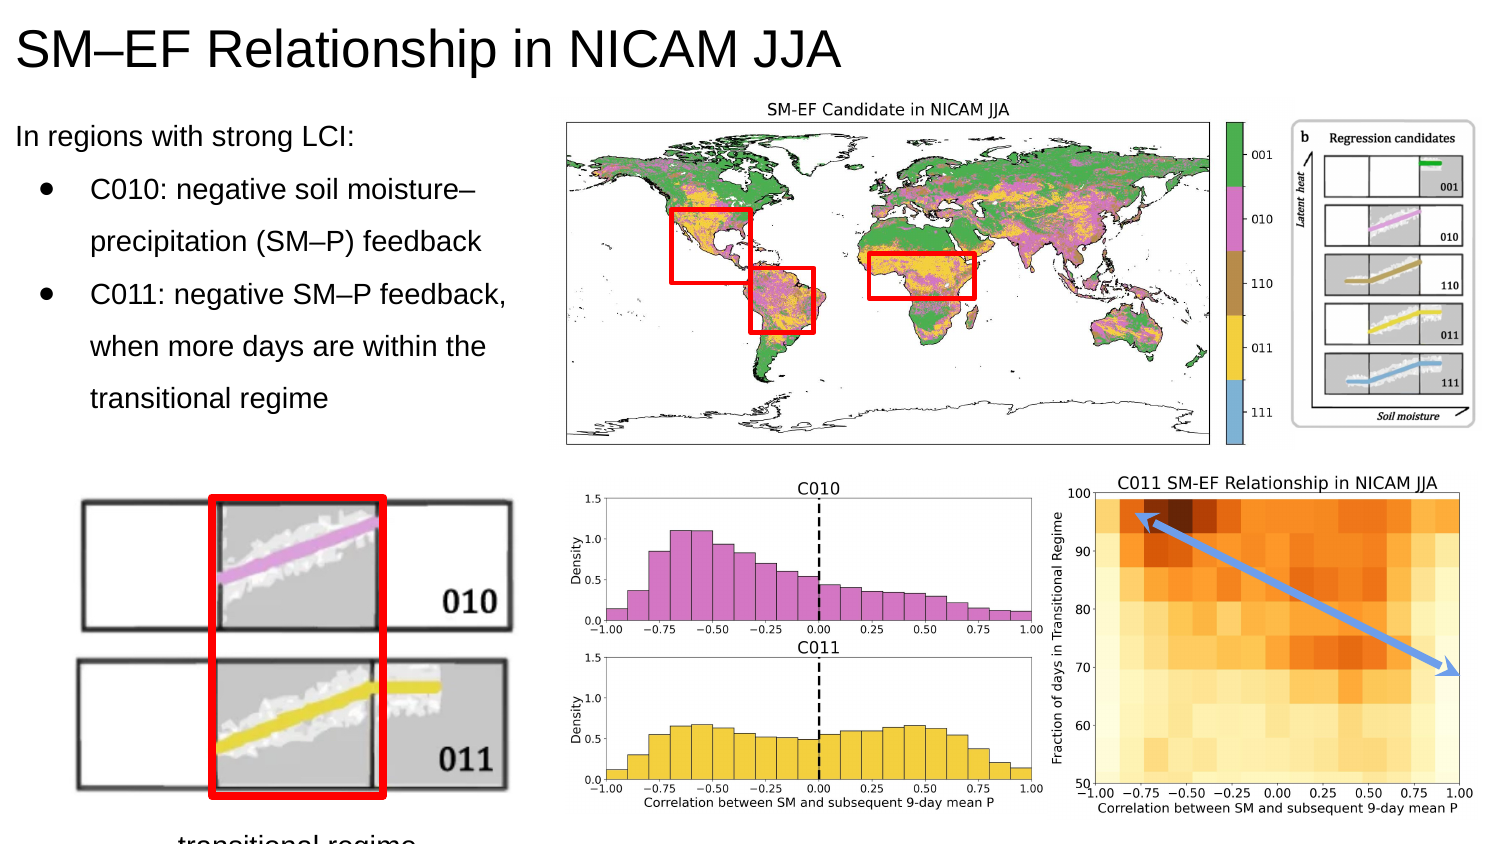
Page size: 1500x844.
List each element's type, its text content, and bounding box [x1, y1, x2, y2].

text_box In regions with strong LCI: C010: negative soil moisture–precipitation (SM–P) feedback C011: negative SM–P feedback, when more days are within the transitional regime [0, 85, 553, 430]
title SM–EF Relationship in NICAM JJA [0, 0, 1398, 94]
picture [548, 97, 1482, 451]
text_box [211, 644, 383, 648]
text_box transitional regime [157, 805, 438, 844]
picture [565, 471, 1478, 820]
picture [73, 491, 529, 637]
picture [64, 649, 520, 796]
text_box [1134, 512, 1461, 677]
